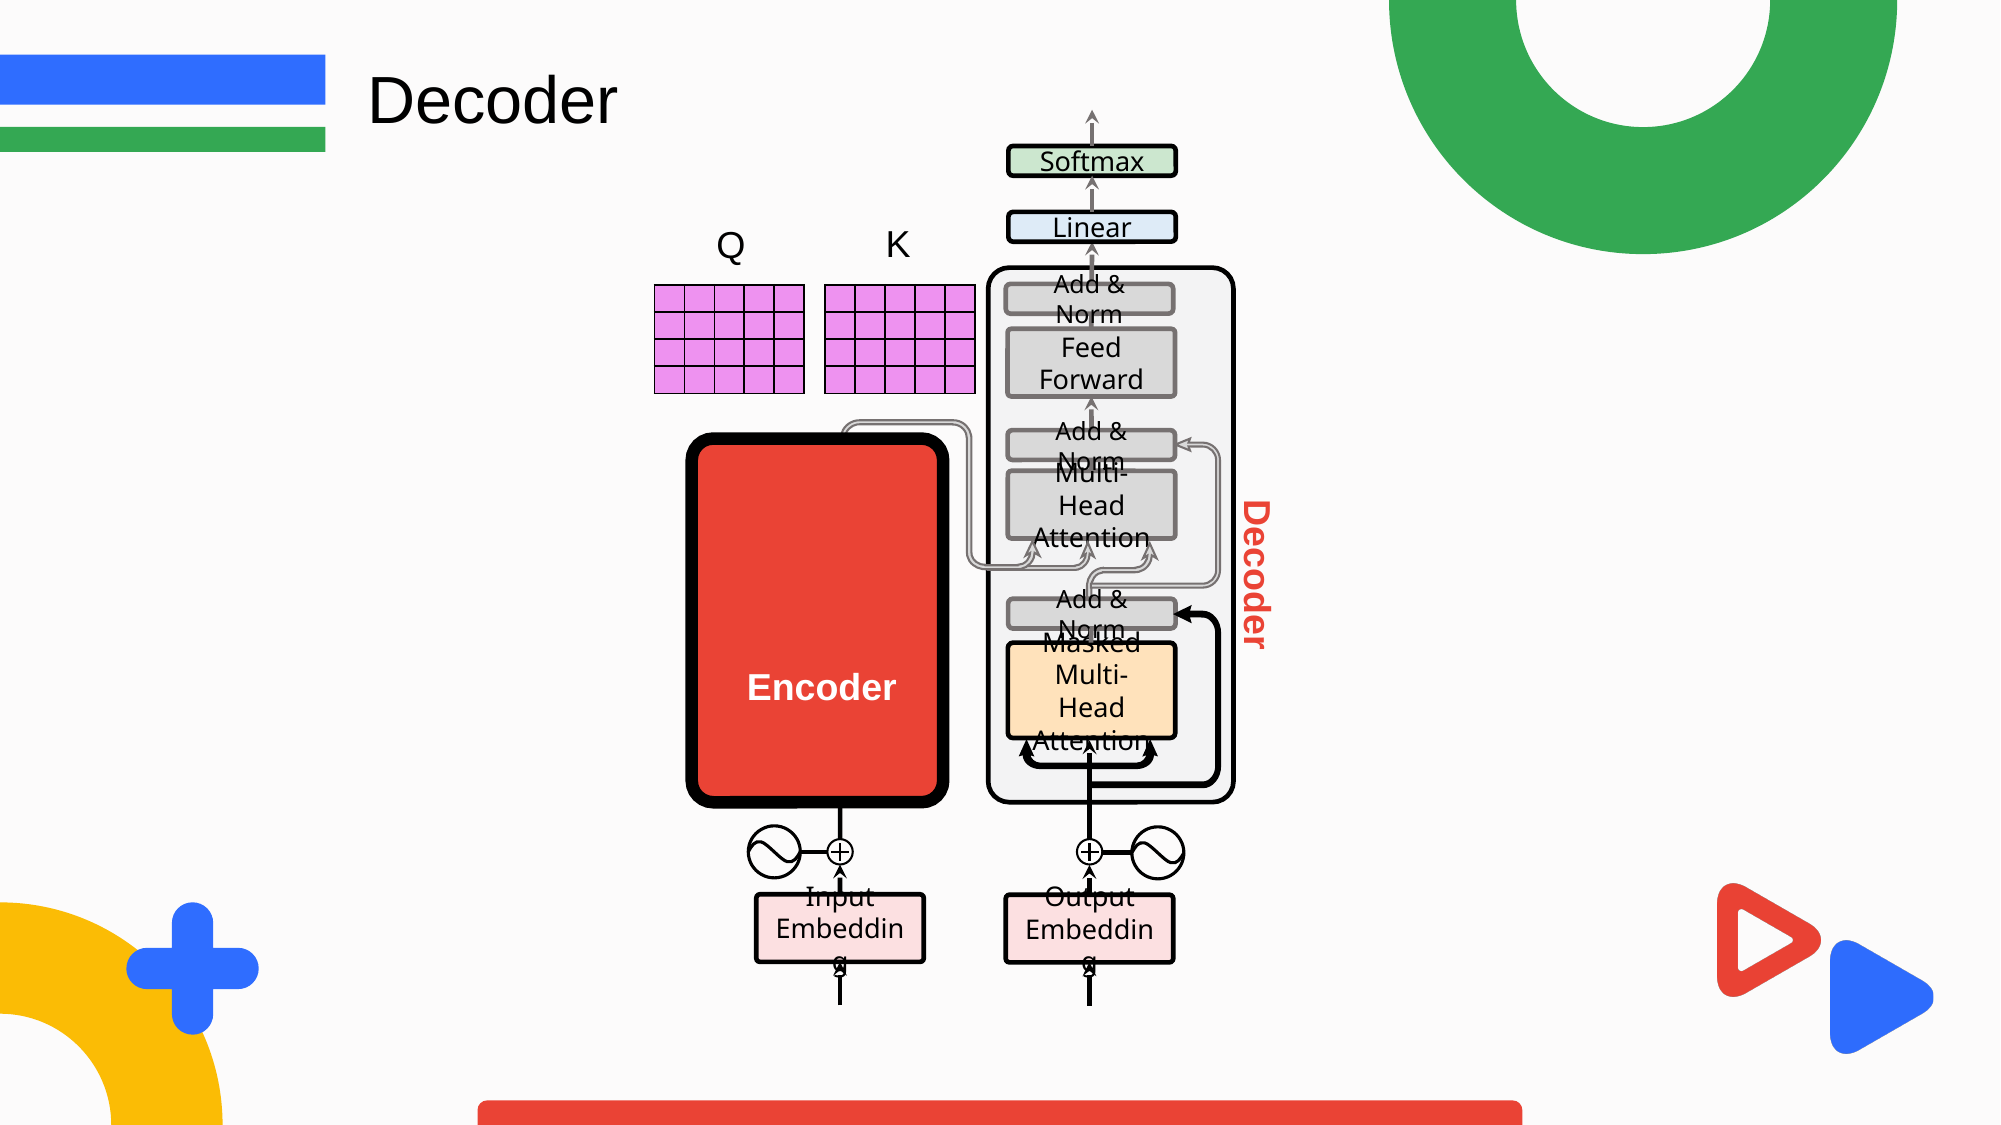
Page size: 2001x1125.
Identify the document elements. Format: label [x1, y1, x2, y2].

table_cell [826, 367, 854, 393]
table_cell [916, 340, 944, 365]
table_cell [946, 367, 974, 393]
table_header [685, 286, 714, 311]
table_cell [886, 367, 914, 393]
table_cell [775, 313, 803, 338]
table_cell [826, 340, 854, 365]
table_cell [826, 313, 854, 338]
table_cell [886, 313, 914, 338]
table_header [655, 286, 684, 311]
table_header [715, 286, 743, 311]
table_cell [685, 367, 714, 393]
table_cell [856, 340, 884, 365]
table_header [886, 286, 914, 311]
table_cell [655, 313, 684, 338]
table_cell [946, 313, 974, 338]
table_header [826, 286, 854, 311]
picture [1830, 940, 1934, 1054]
table_header [856, 286, 884, 311]
table_cell [856, 367, 884, 393]
table_cell [655, 367, 684, 393]
table_cell [886, 340, 914, 365]
table_cell [916, 367, 944, 393]
text_box [352, 49, 635, 145]
table_cell [775, 340, 803, 365]
table_cell [715, 313, 743, 338]
table_cell [715, 367, 743, 393]
table_header [916, 286, 944, 311]
table_cell [745, 340, 773, 365]
table_cell [715, 340, 743, 365]
text_box [701, 213, 761, 274]
table_cell [745, 367, 773, 393]
table_cell [946, 340, 974, 365]
table_cell [685, 313, 714, 338]
table_cell [685, 340, 714, 365]
text_box [870, 212, 926, 273]
table_cell [916, 313, 944, 338]
table_header [775, 286, 803, 311]
picture [1717, 883, 1821, 997]
table_cell [856, 313, 884, 338]
table_cell [655, 340, 684, 365]
table_header [745, 286, 773, 311]
table_header [946, 286, 974, 311]
text_box [691, 109, 1289, 1006]
table_cell [745, 313, 773, 338]
table_cell [775, 367, 803, 393]
